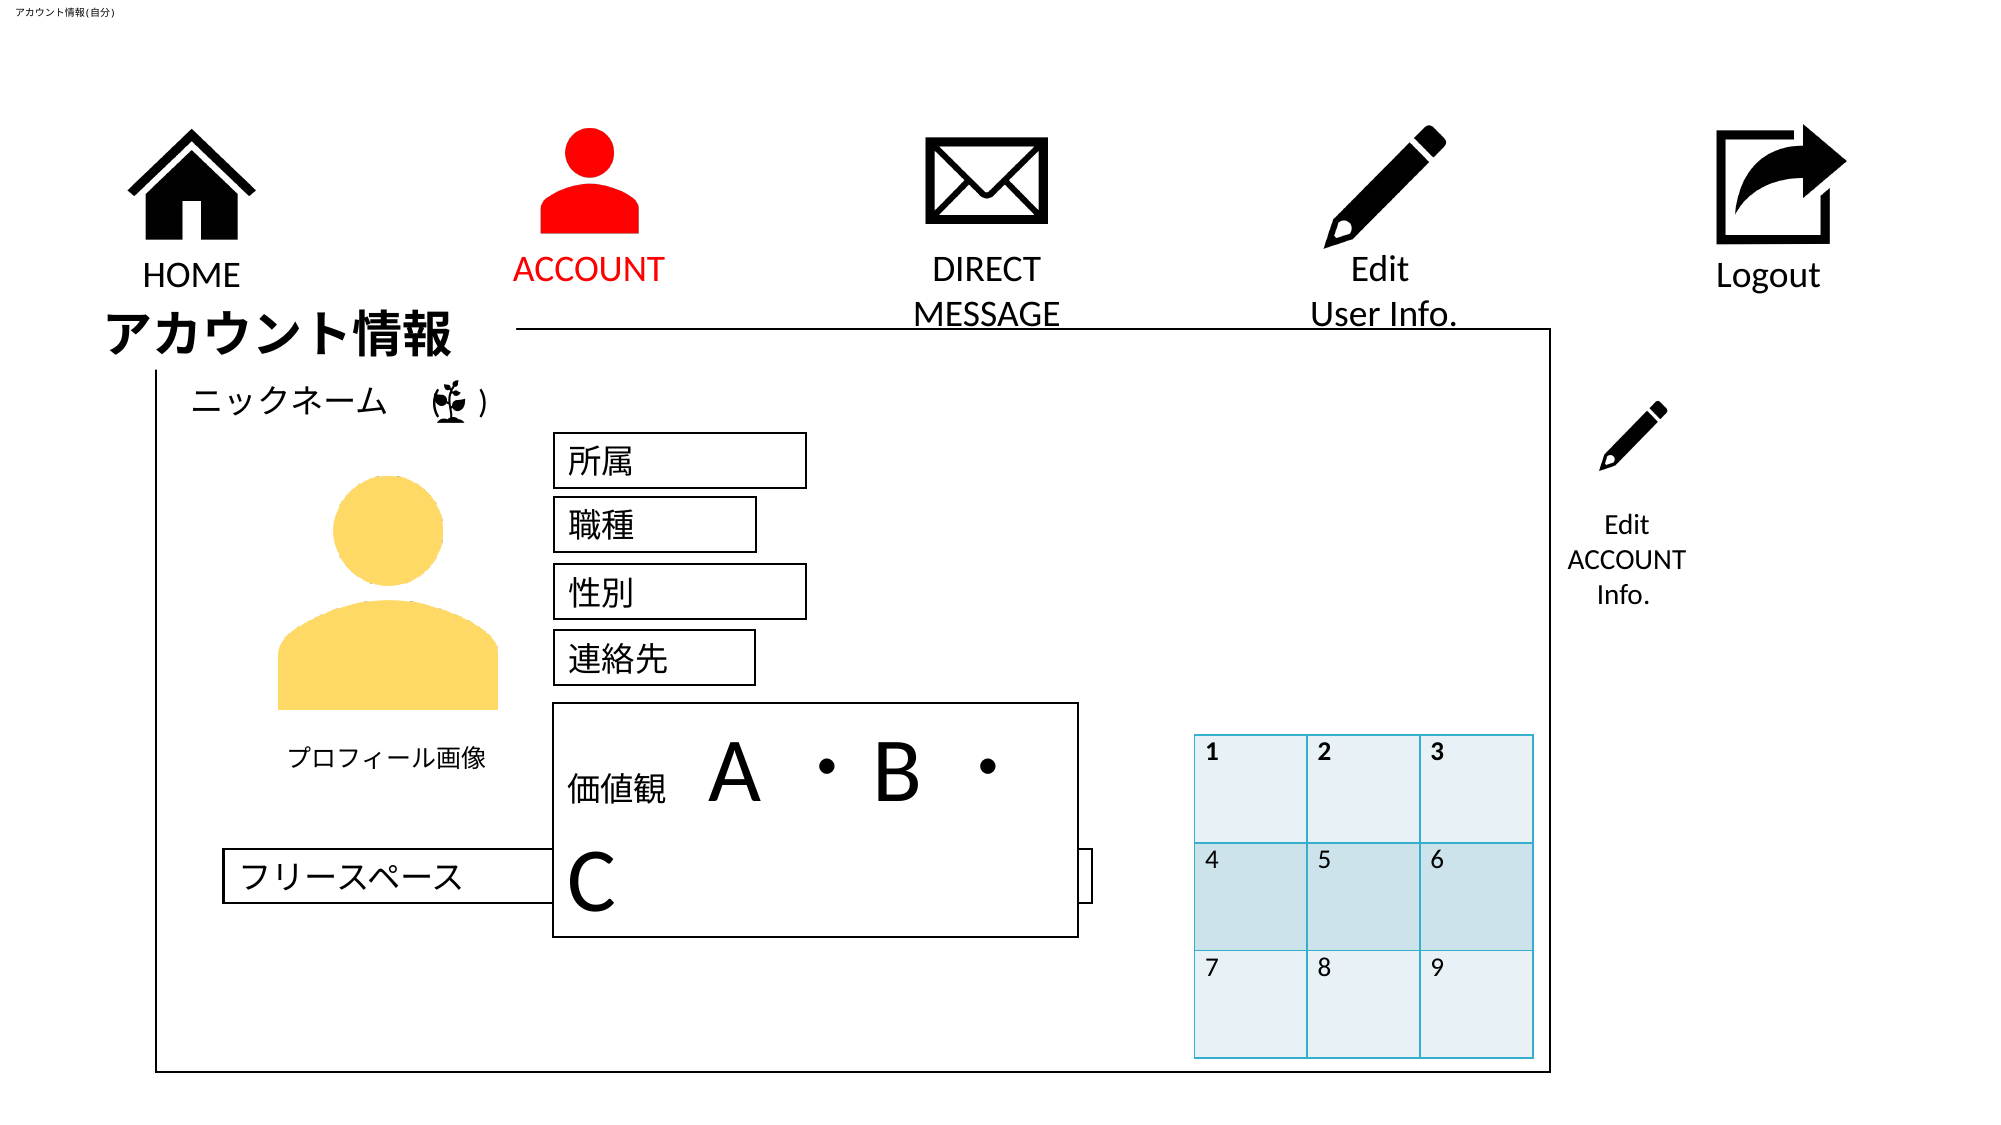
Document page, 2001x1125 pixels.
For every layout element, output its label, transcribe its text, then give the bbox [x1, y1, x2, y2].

text_box 連絡先 [553, 629, 756, 686]
table_cell 7 [1195, 951, 1306, 1057]
text_box 所属 [553, 432, 807, 489]
text_box ニックネーム ( ) [176, 372, 553, 428]
table_cell 4 [1195, 844, 1306, 950]
table_cell 6 [1421, 844, 1532, 950]
text_box アカウント情報 [88, 294, 517, 370]
table_cell 5 [1308, 844, 1419, 950]
text_box 価値観 A ･B ･C [552, 702, 1079, 938]
text_box 職種 [553, 496, 757, 553]
text_box フリースペース [222, 848, 552, 904]
table_cell 9 [1421, 951, 1532, 1057]
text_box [98, 106, 1902, 344]
table_header 3 [1421, 736, 1532, 842]
picture [1591, 394, 1674, 478]
title アカウント情報(自分) [0, 0, 275, 26]
text_box Edit ACCOUNT Info. [1545, 497, 1709, 618]
text_box 性別 [553, 563, 807, 620]
table_header 2 [1308, 736, 1419, 842]
text_box プロフィール画像 [272, 758, 505, 780]
text_box フリースペース [1079, 848, 1093, 904]
table_header 1 [1195, 736, 1306, 842]
table_cell 8 [1308, 951, 1419, 1057]
text_box [155, 344, 1551, 1073]
picture [223, 376, 553, 758]
